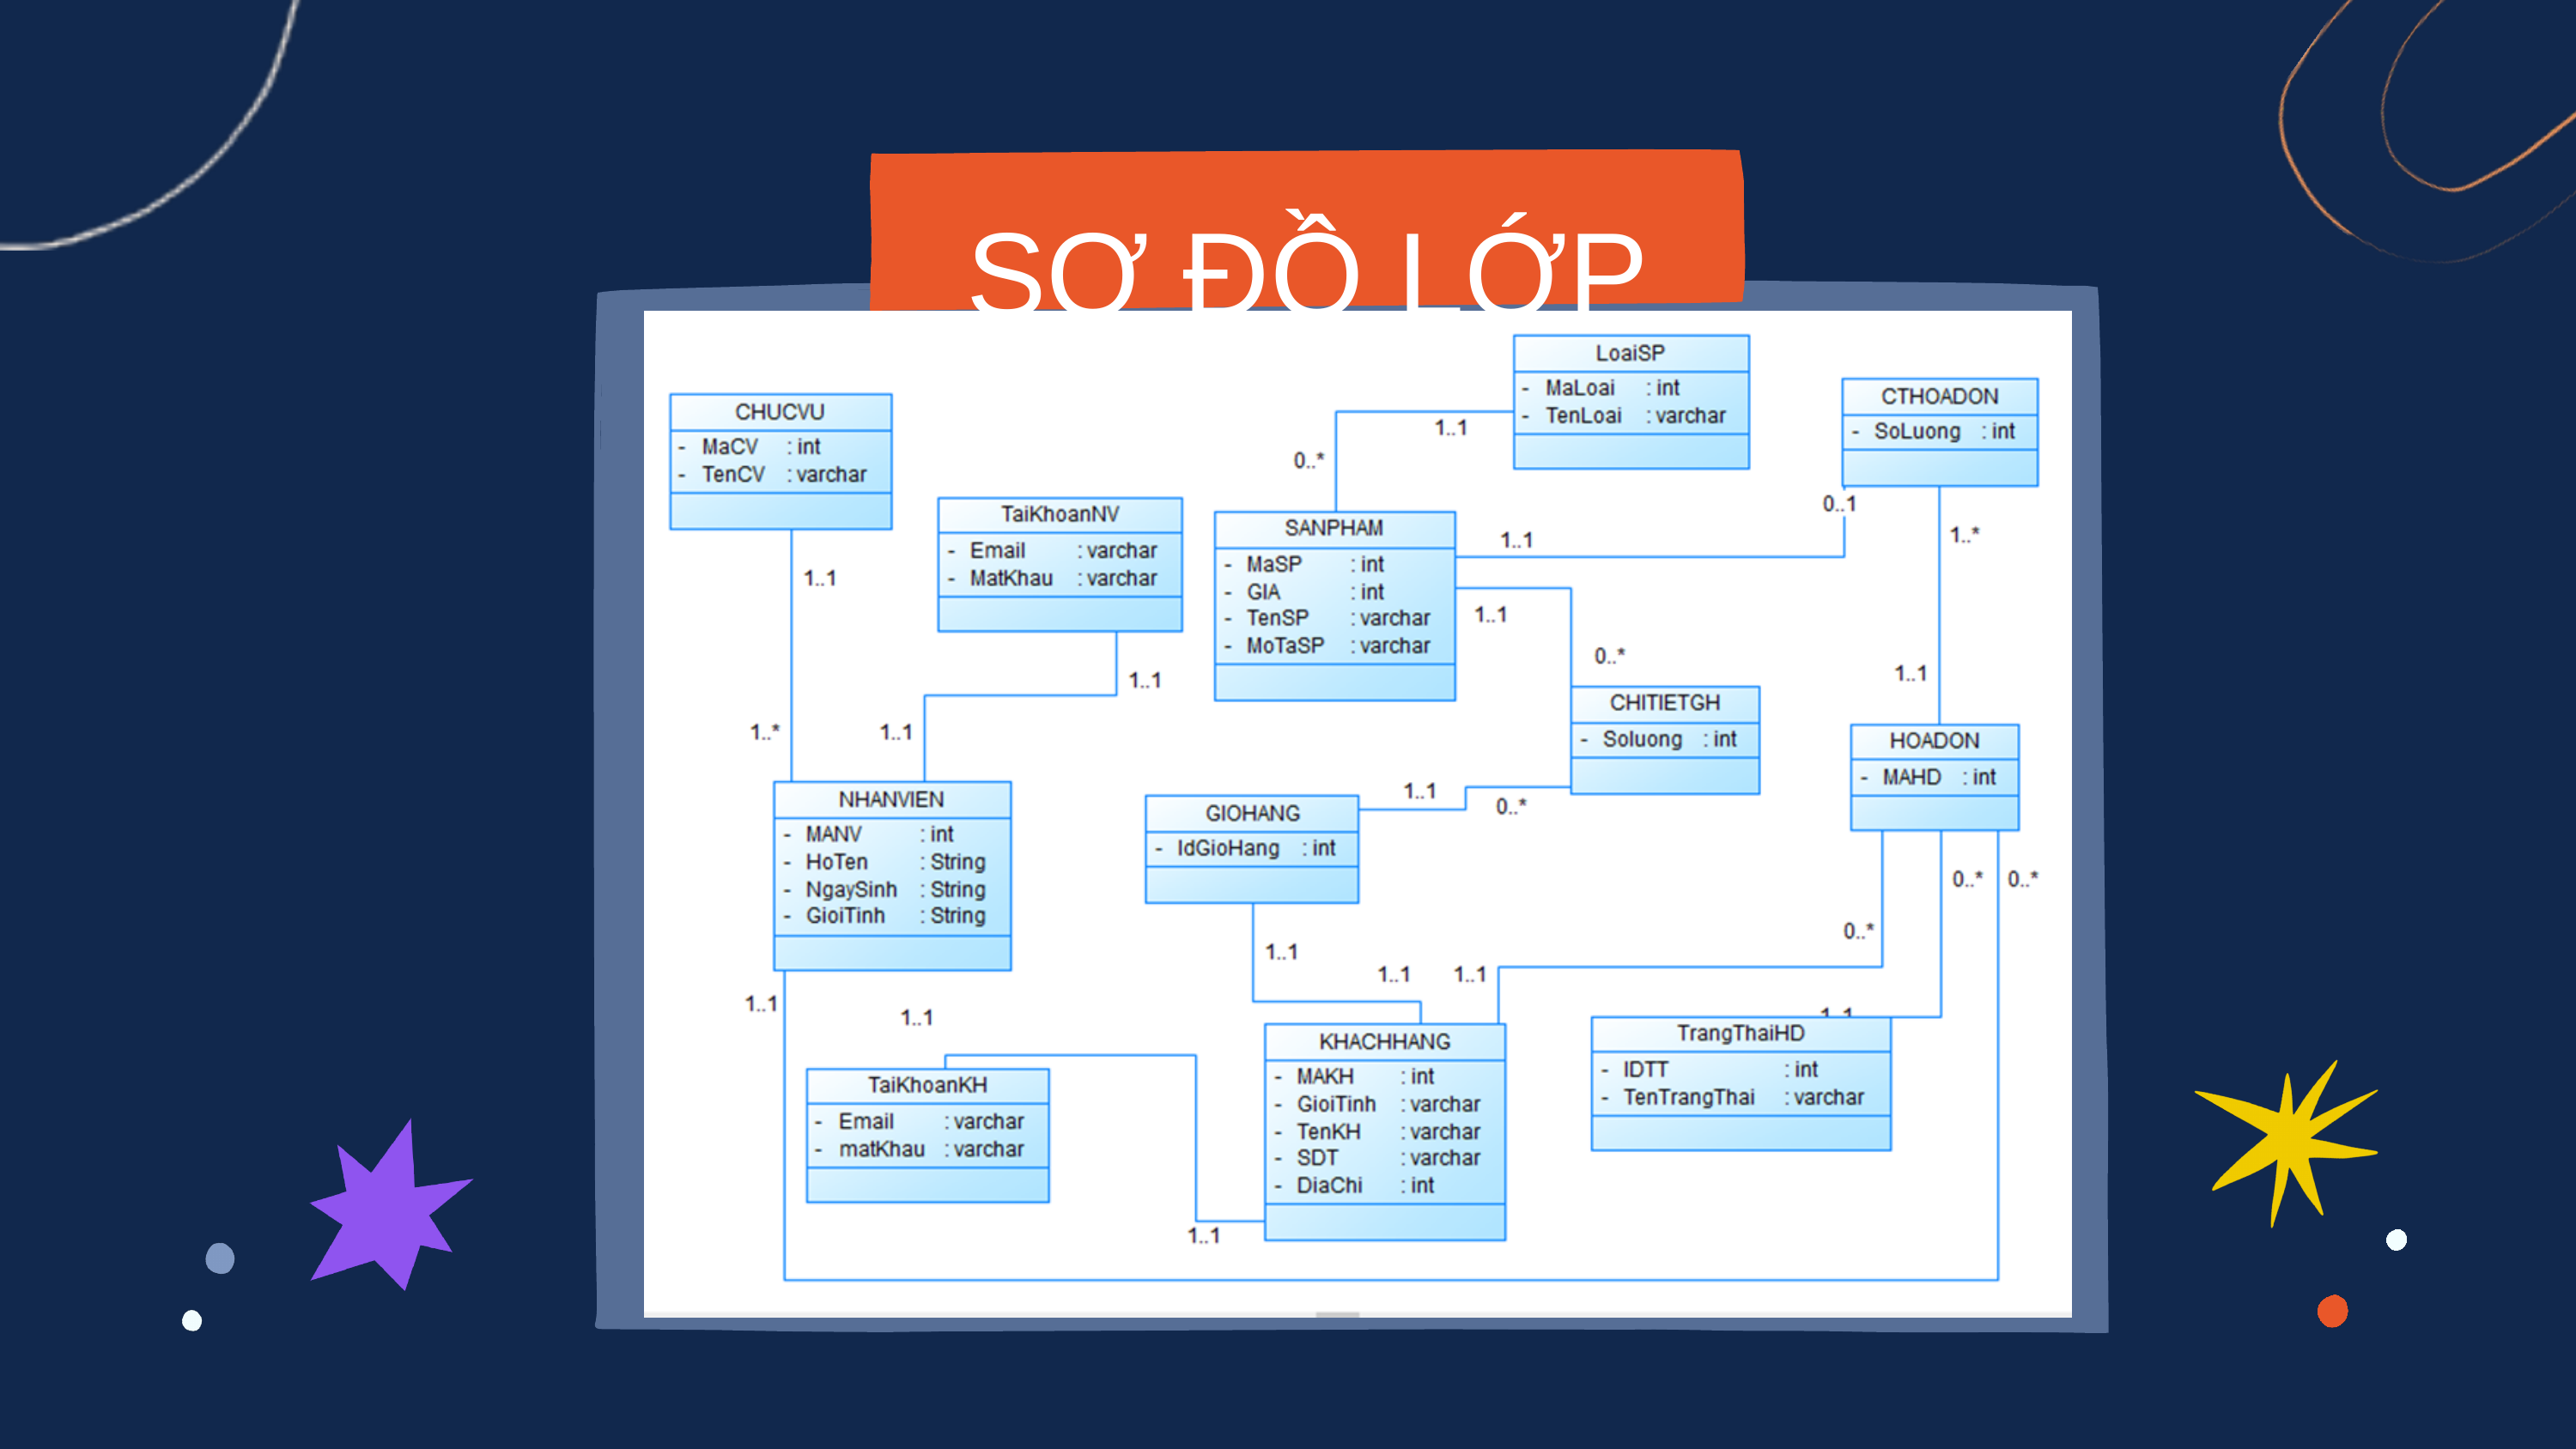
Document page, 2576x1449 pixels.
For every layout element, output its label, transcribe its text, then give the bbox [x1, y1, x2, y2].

text_box [870, 153, 935, 278]
picture [309, 1118, 474, 1292]
picture [0, 0, 310, 252]
text_box [1680, 149, 1746, 278]
picture [2309, 1290, 2349, 1334]
picture [2381, 1226, 2408, 1255]
picture [643, 310, 2072, 1318]
picture [191, 1234, 245, 1288]
text_box SƠ ĐỒ LỚP [935, 138, 1680, 278]
picture [173, 1304, 209, 1341]
picture [2155, 1007, 2407, 1254]
picture [2235, 0, 2576, 395]
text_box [592, 280, 2110, 1334]
